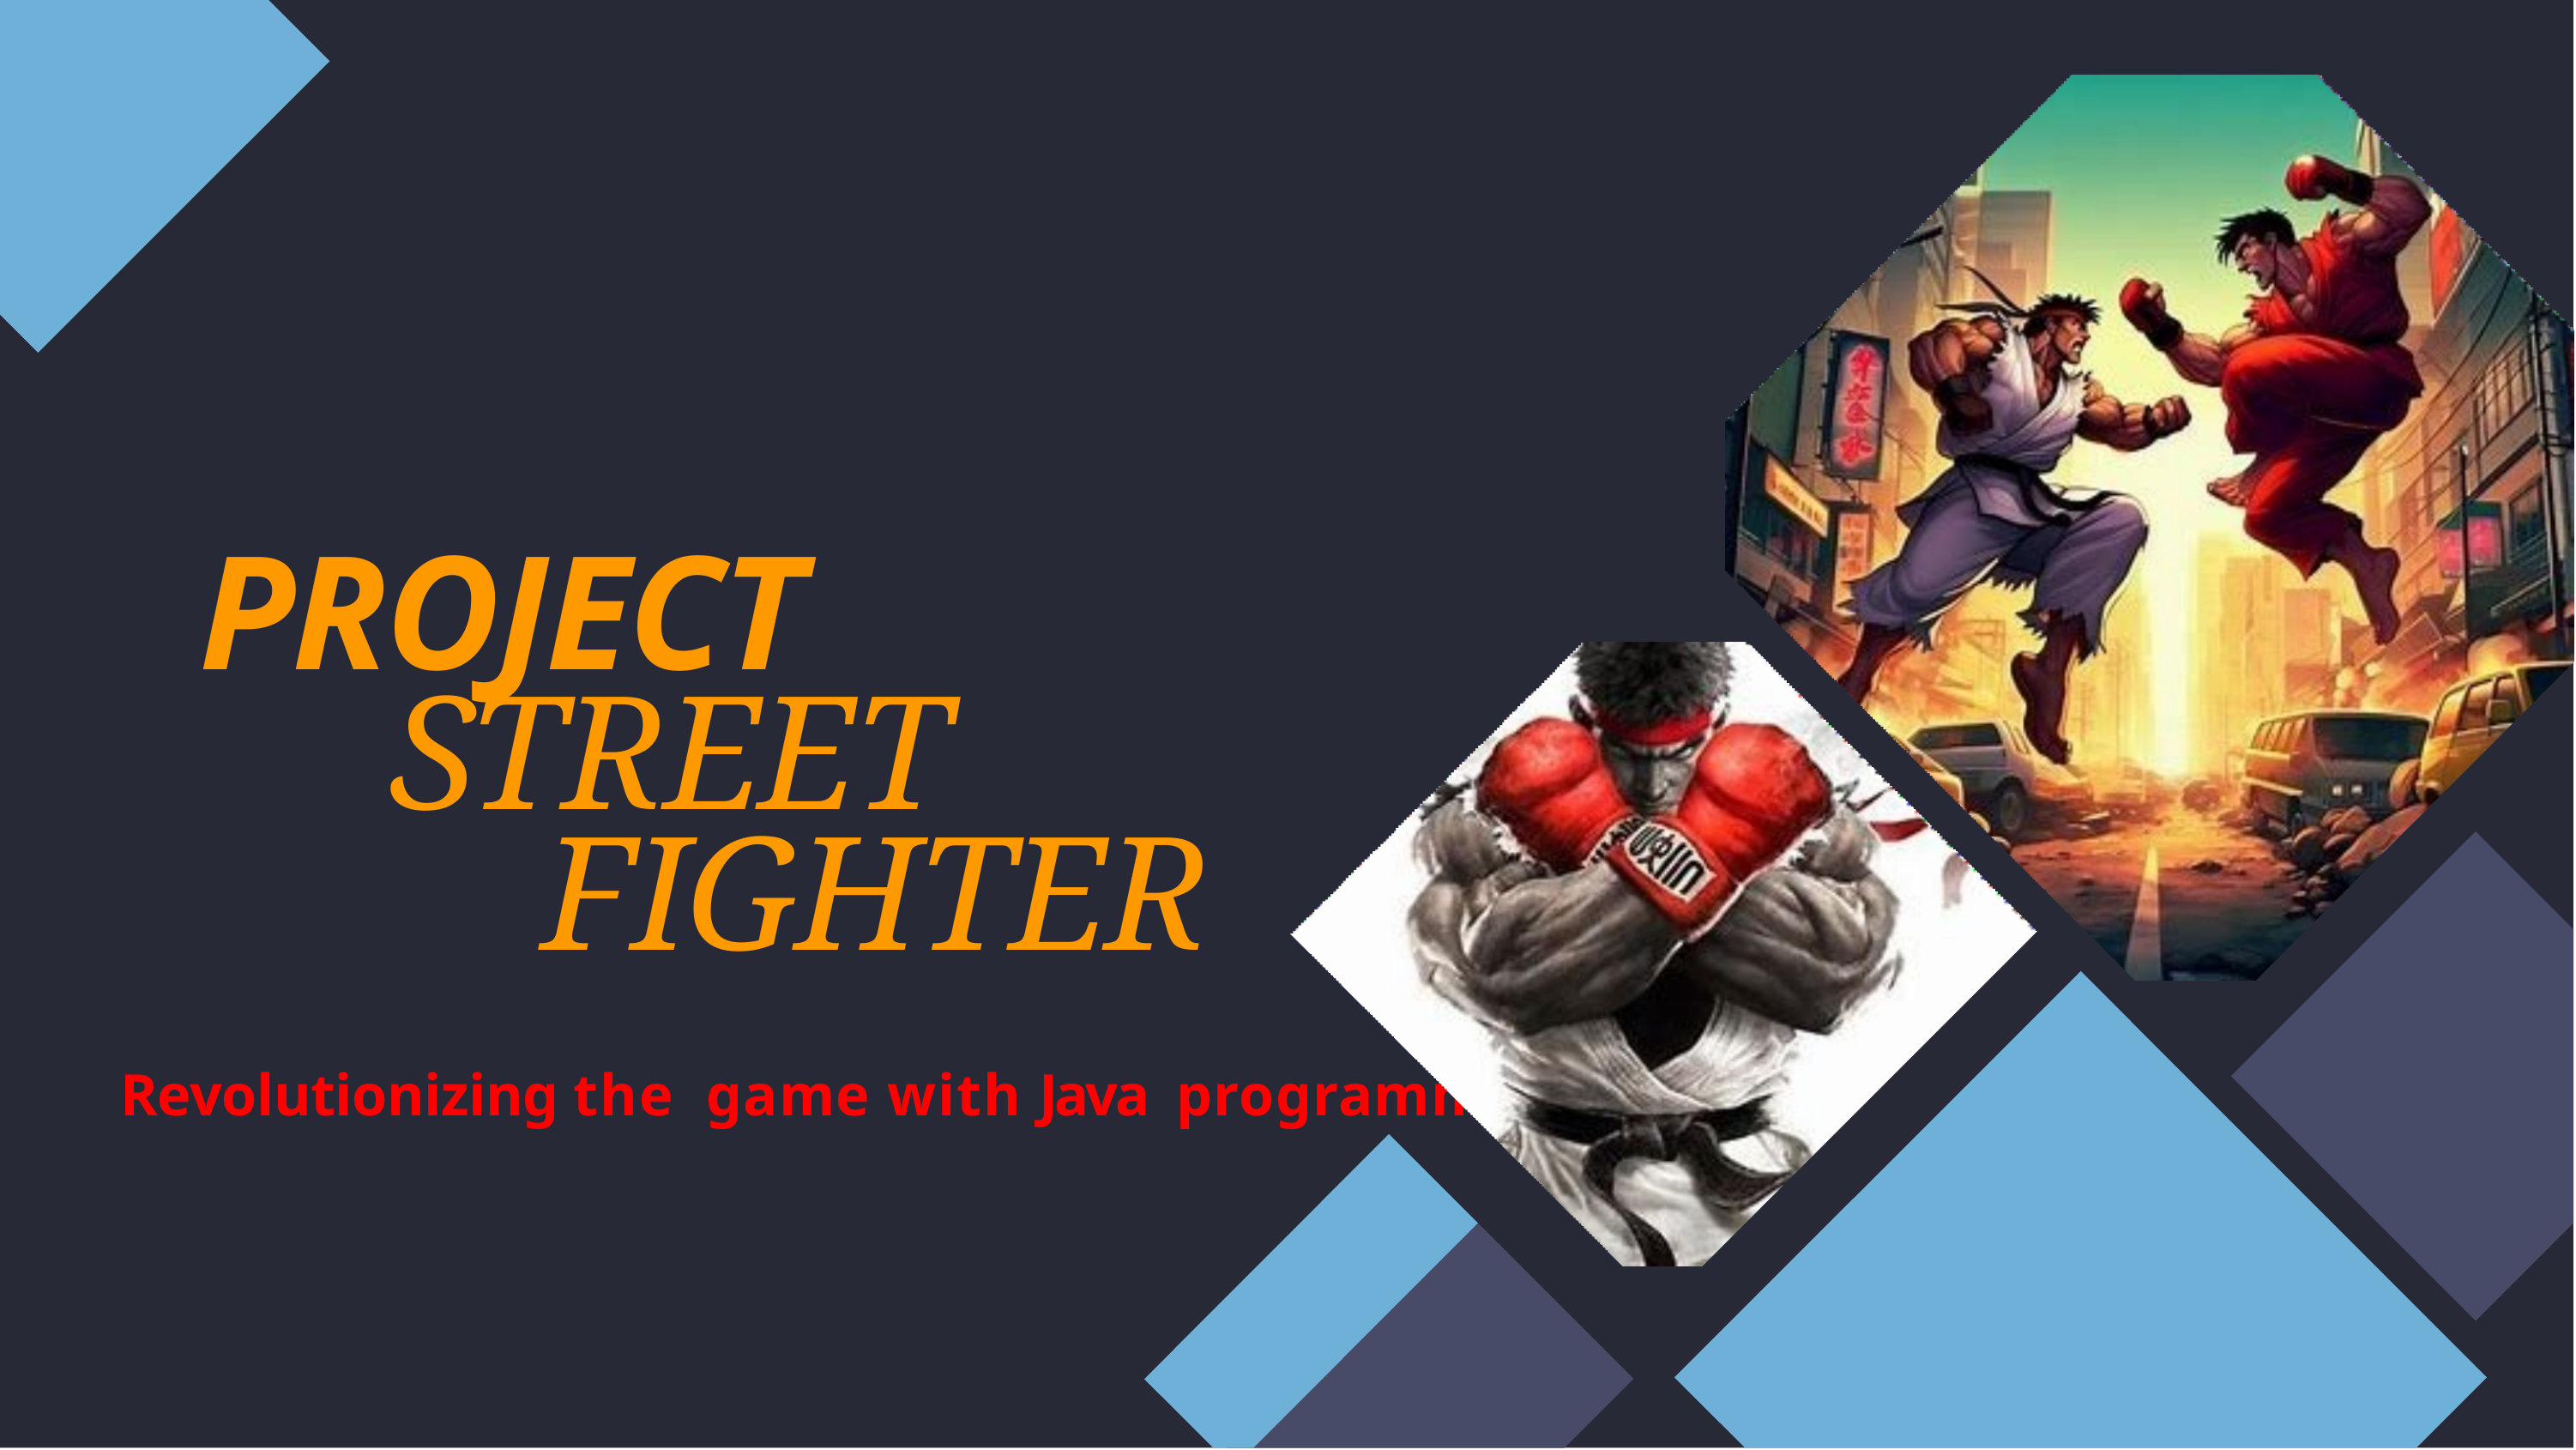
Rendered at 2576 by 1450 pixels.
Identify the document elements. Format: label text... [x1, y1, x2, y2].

text_box PROJECT STREET FIGHTER Revolutionizing the game with Java programming [118, 134, 1282, 1127]
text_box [1287, 73, 2575, 1266]
